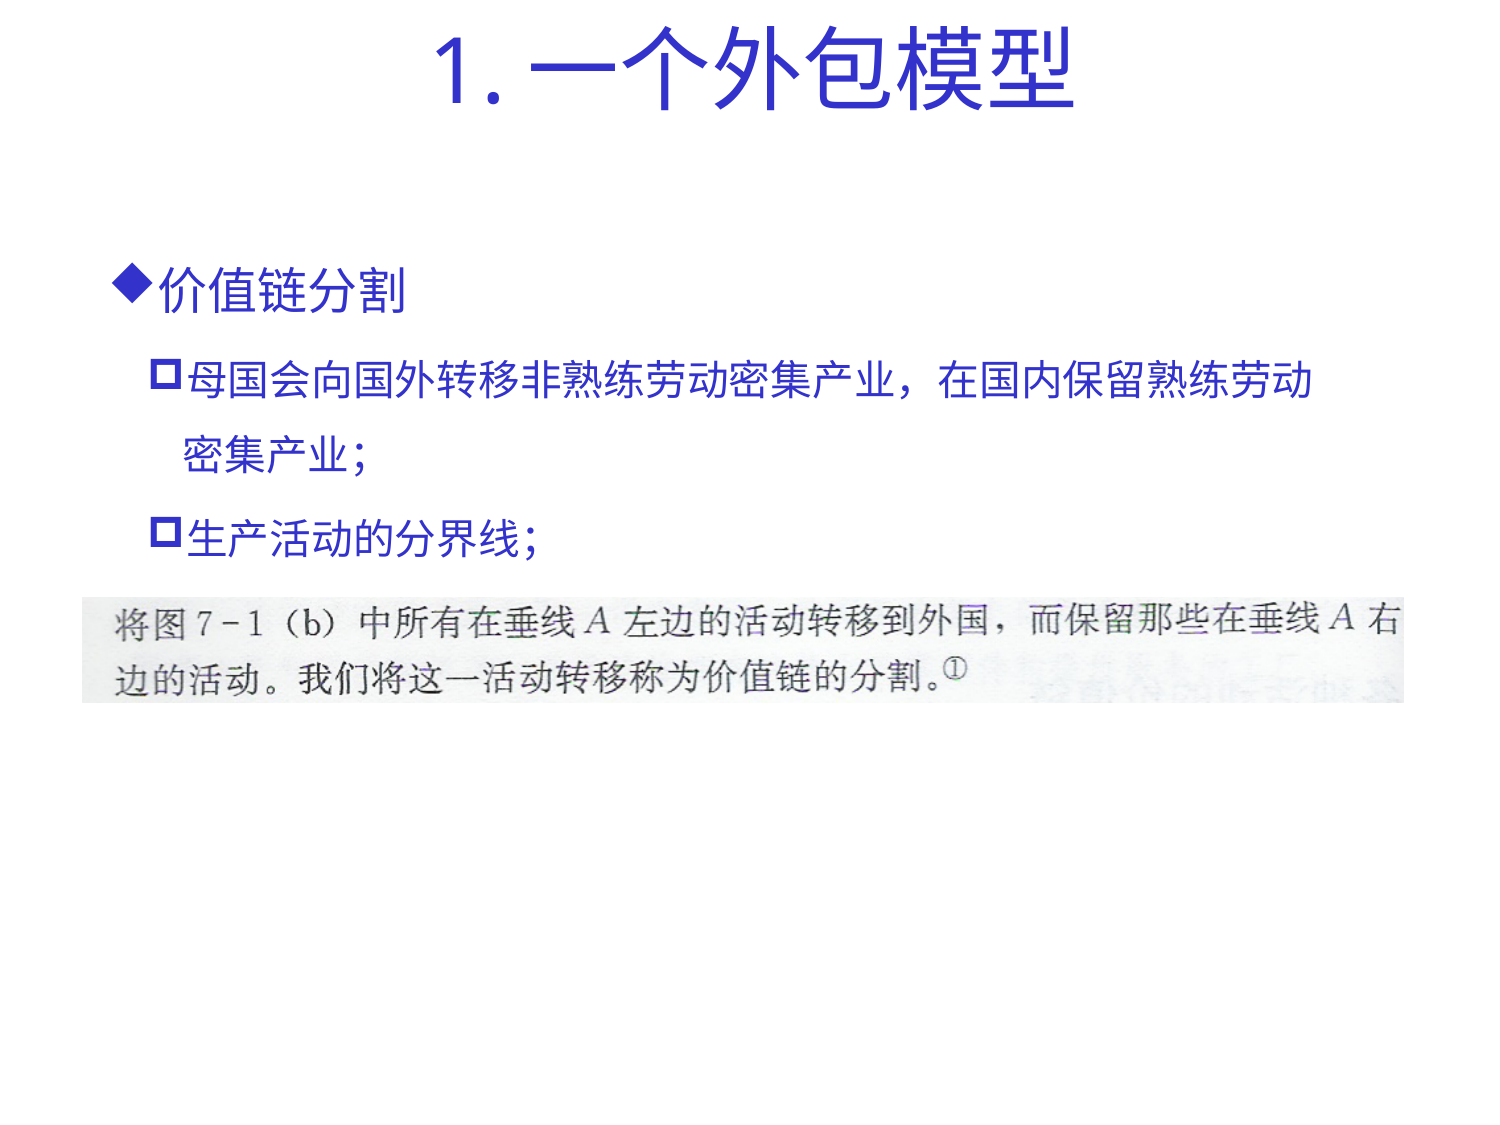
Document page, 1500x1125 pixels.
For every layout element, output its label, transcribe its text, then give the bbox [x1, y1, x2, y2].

picture [81, 597, 1405, 704]
title 1.一个外包模型 [49, 75, 1458, 135]
text_box 价值链分割 母国会向国外转移非熟练劳动密集产业，在国内保留熟练劳动密集产业； 生产活动的分界线； [92, 222, 1357, 570]
text_box [0, 0, 1500, 75]
